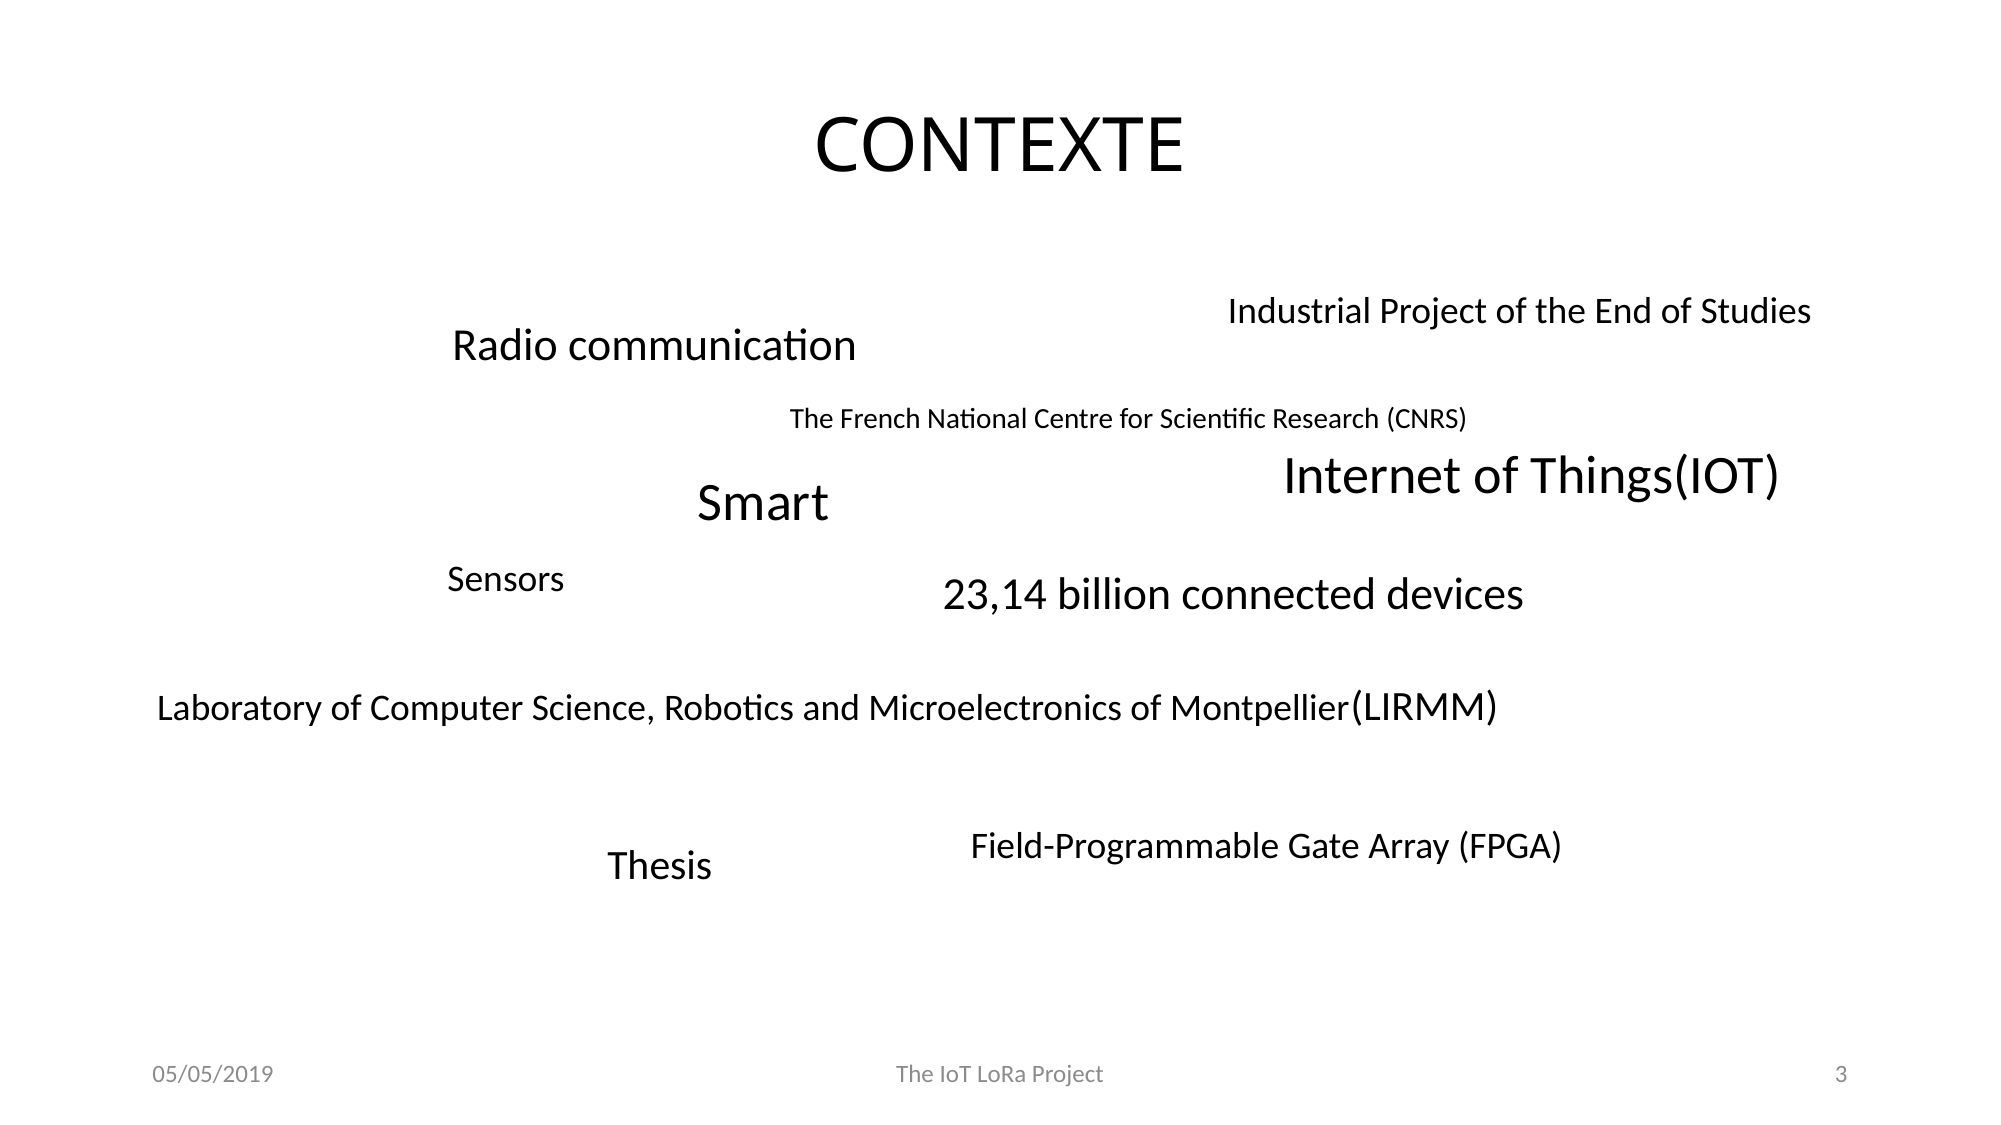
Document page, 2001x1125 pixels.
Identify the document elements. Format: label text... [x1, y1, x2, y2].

text_box Radio communication [437, 307, 873, 377]
footer The IoT LoRa Project [662, 1042, 1338, 1103]
text_box Industrial Project of the End of Studies [1213, 279, 1863, 339]
text_box Internet of Things(IOT) [1268, 432, 1797, 513]
text_box Field-Programmable Gate Array (FPGA) [956, 813, 1579, 874]
text_box CONTEXTe [187, 26, 1813, 269]
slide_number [137, 1042, 588, 1103]
slide_number 3 [1412, 1042, 1863, 1103]
text_box Thesis [592, 830, 728, 895]
text_box Smart [683, 459, 845, 539]
text_box Laboratory of Computer Science, Robotics and Microelectronics of Montpellier(LIRMM) [142, 670, 1721, 736]
text_box Sensors [432, 546, 580, 607]
text_box The French National Centre for Scientific Research (CNRS) [774, 391, 1483, 442]
text_box 23,14 billion connected devices [927, 556, 1540, 627]
